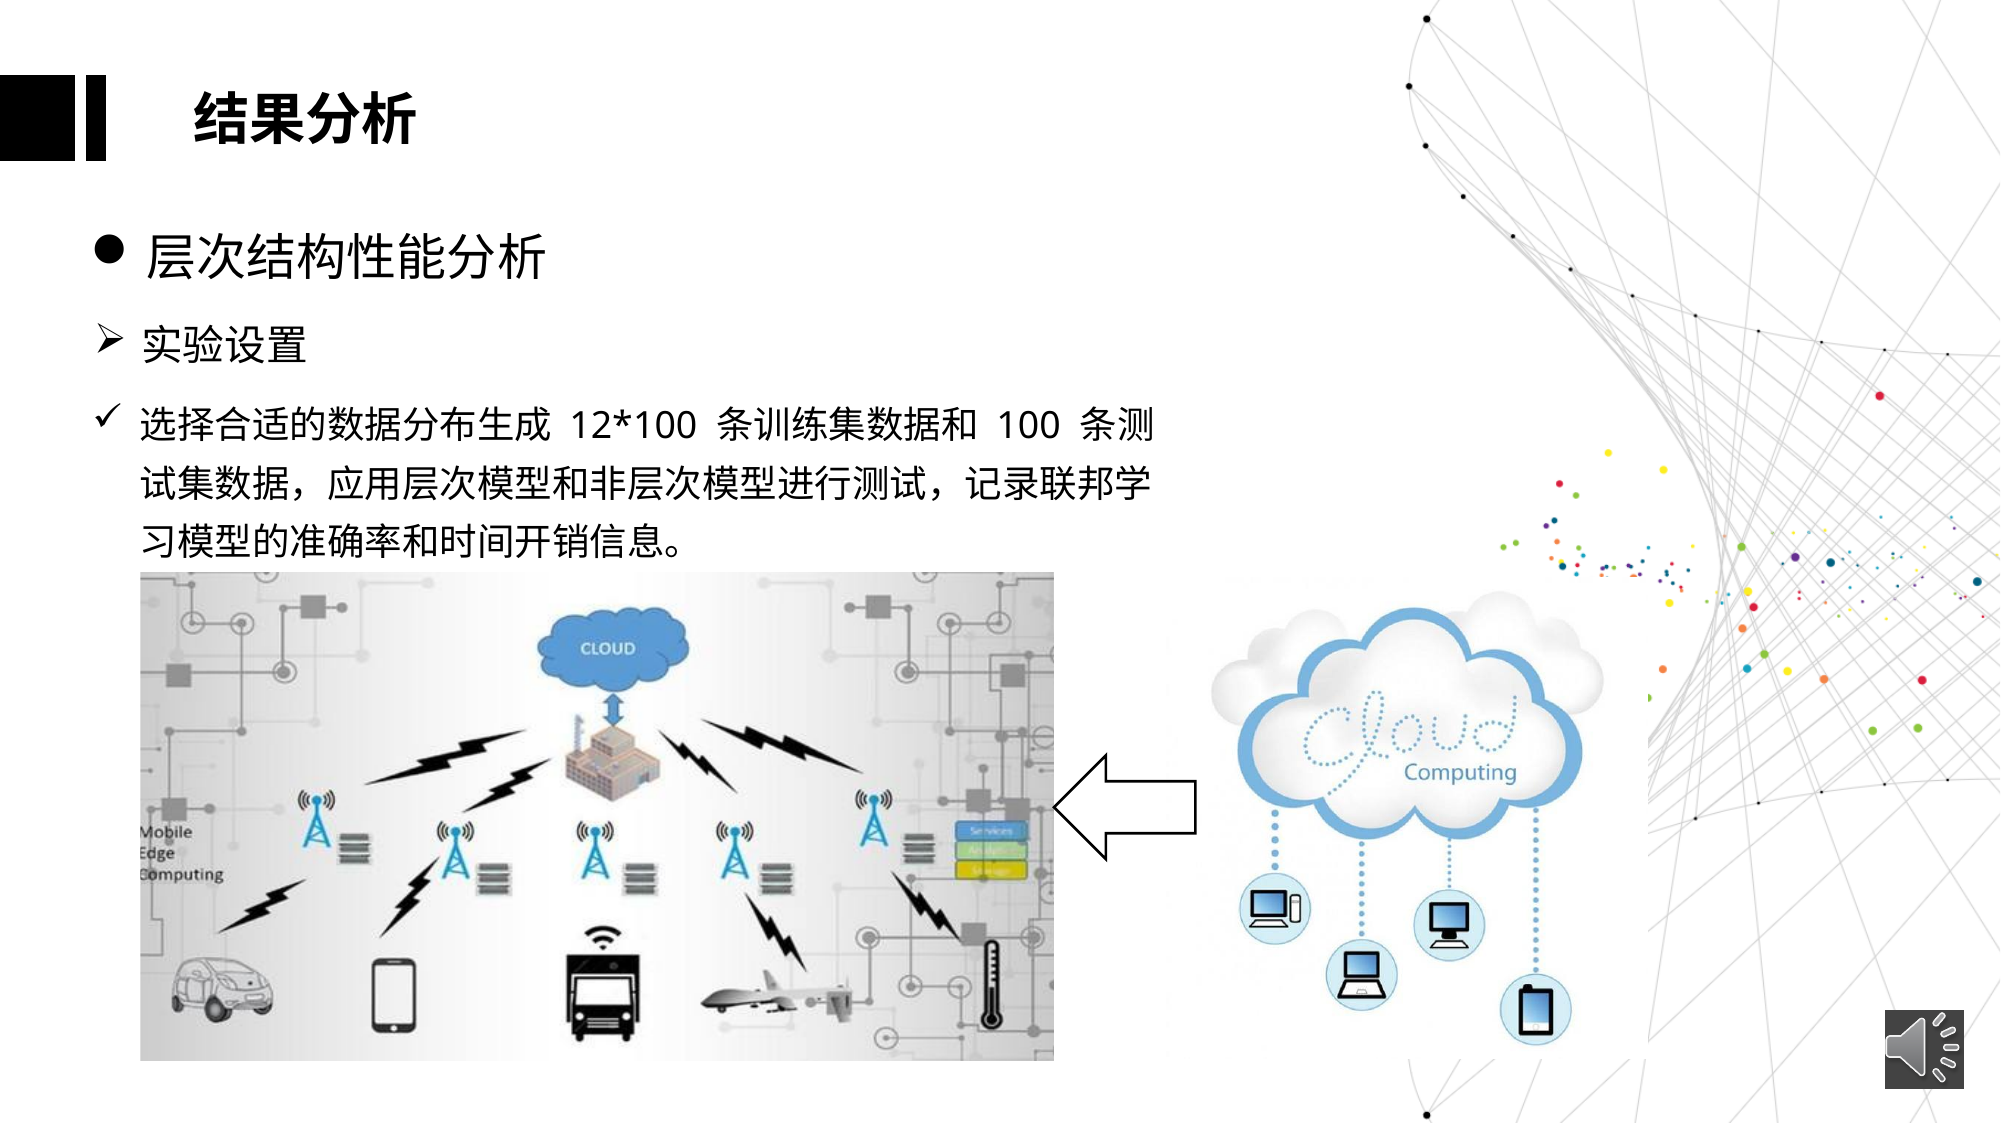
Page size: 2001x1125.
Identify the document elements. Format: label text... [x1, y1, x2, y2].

picture [1314, 0, 2001, 1123]
text_box [85, 74, 107, 162]
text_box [77, 380, 1648, 1061]
text_box [0, 74, 76, 162]
text_box 层次结构性能分析 [79, 220, 559, 292]
text_box 实验设置 [79, 295, 1301, 376]
text_box 结果分析 [193, 77, 419, 158]
